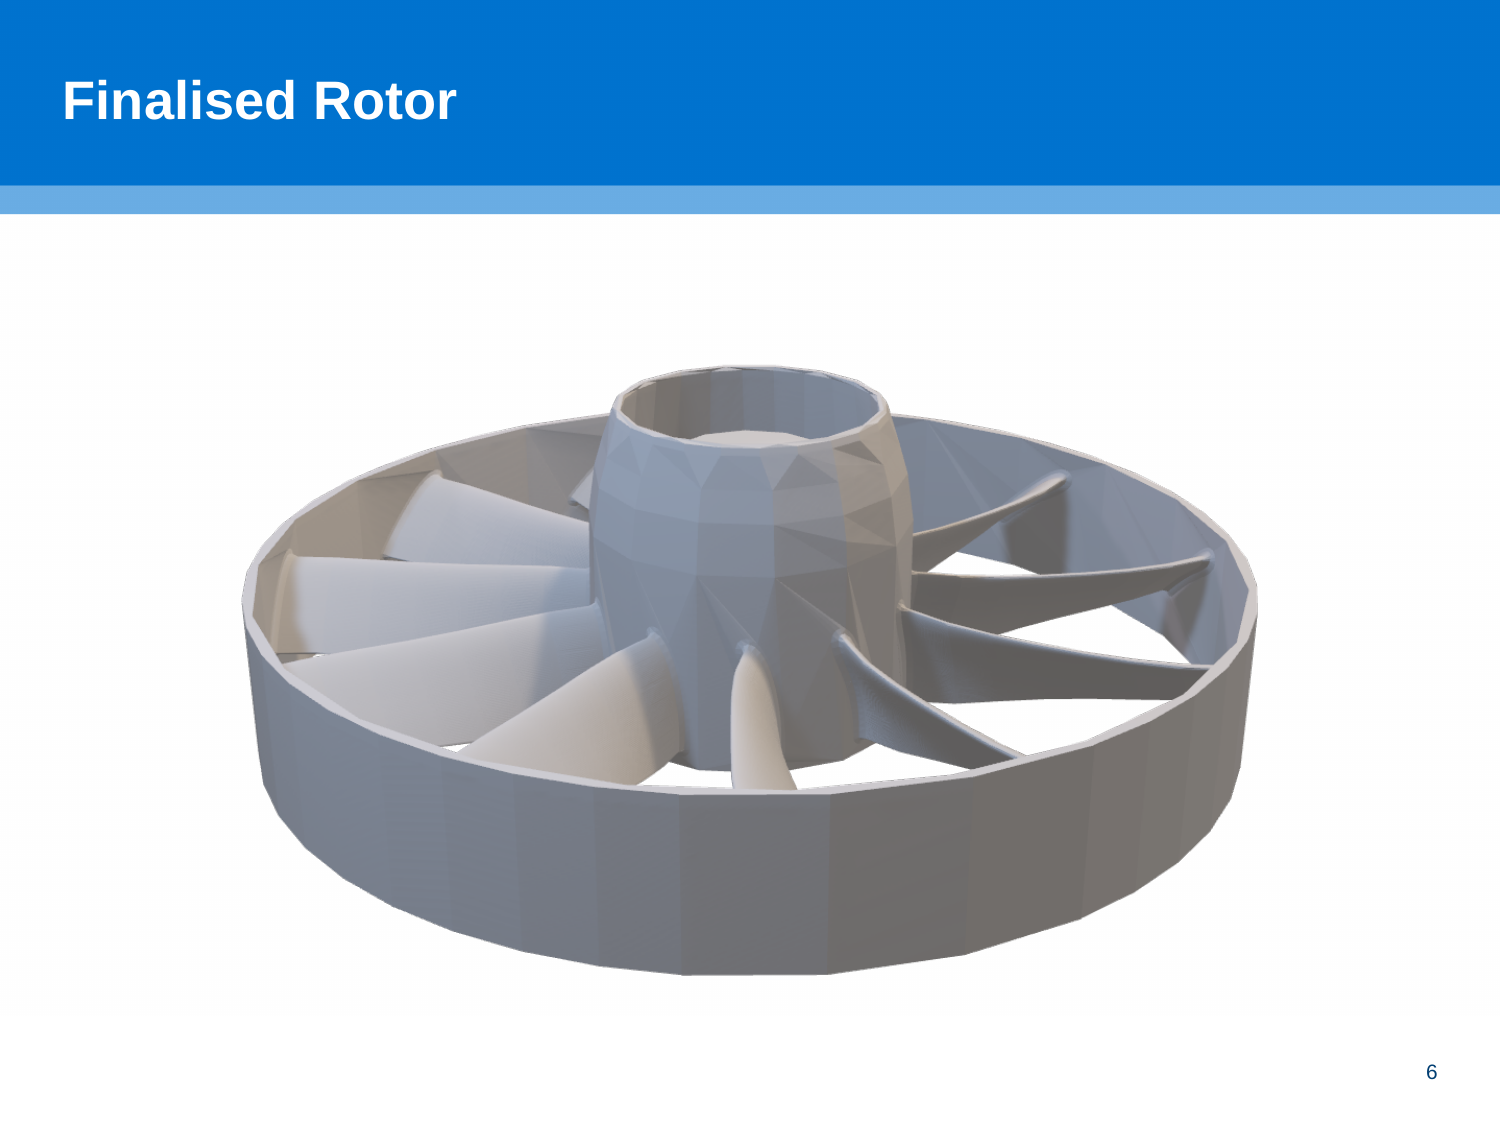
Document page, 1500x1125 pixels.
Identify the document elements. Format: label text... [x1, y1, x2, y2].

picture [0, 0, 1500, 1015]
title Finalised Rotor [63, 65, 1437, 135]
slide_number 6 [1289, 1058, 1438, 1088]
